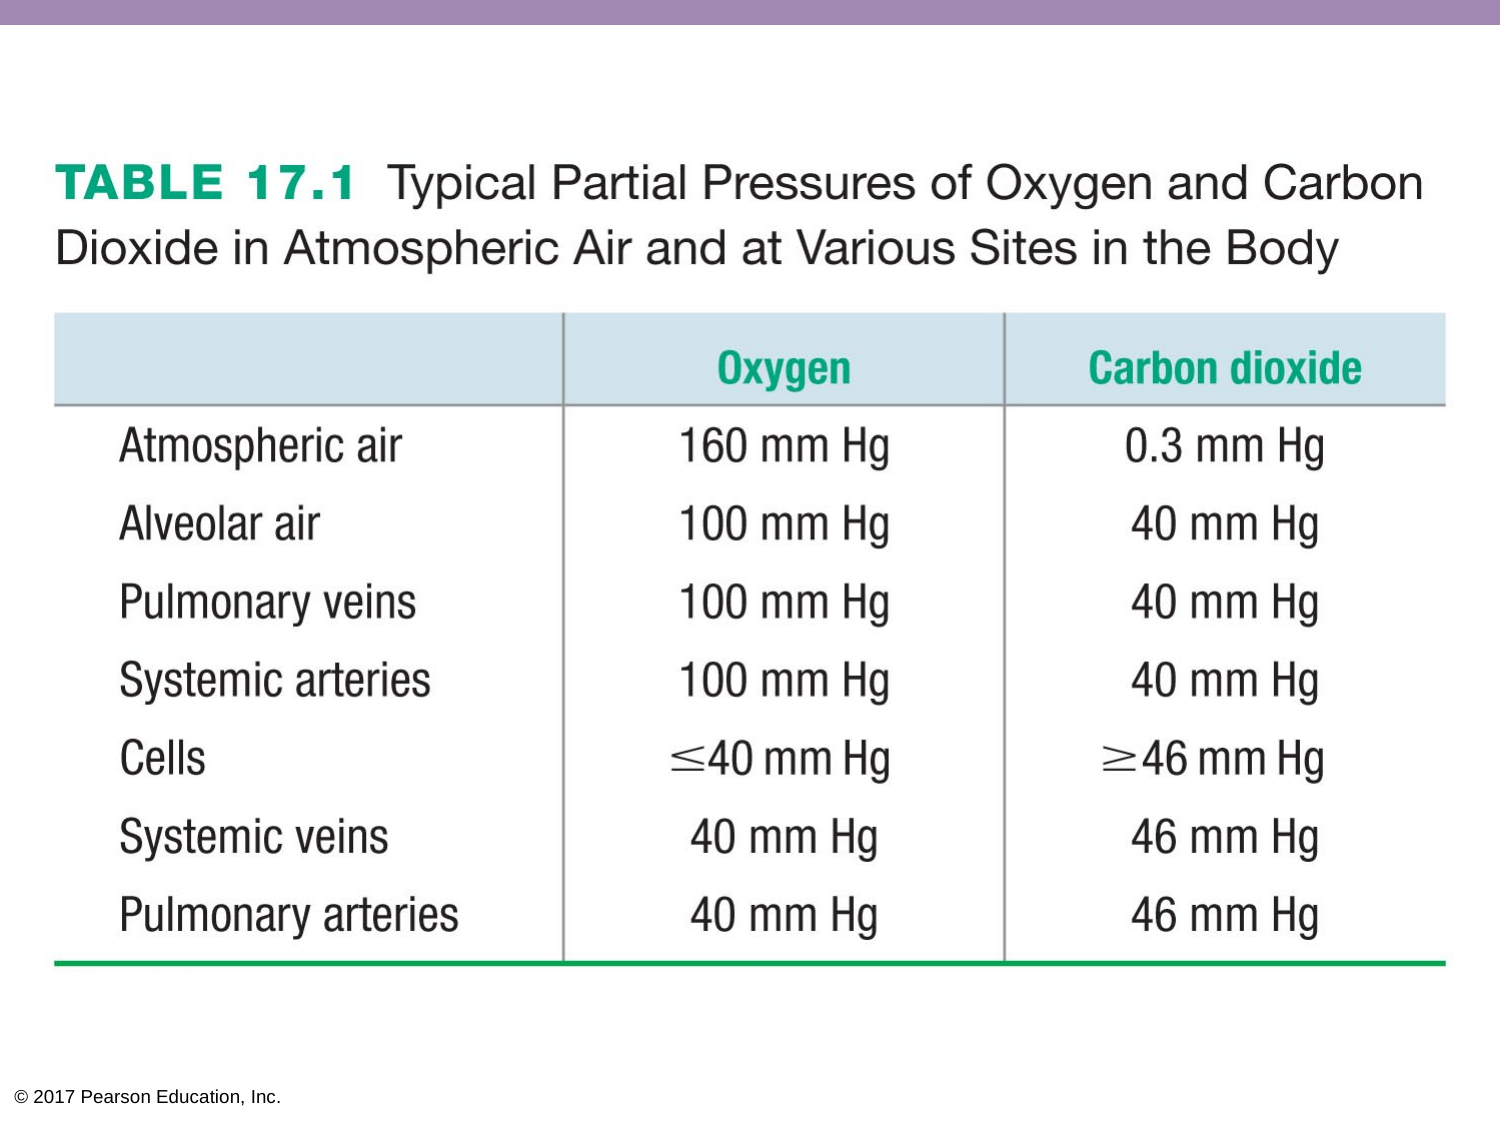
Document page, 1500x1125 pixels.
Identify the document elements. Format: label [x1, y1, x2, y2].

picture [44, 153, 1456, 972]
